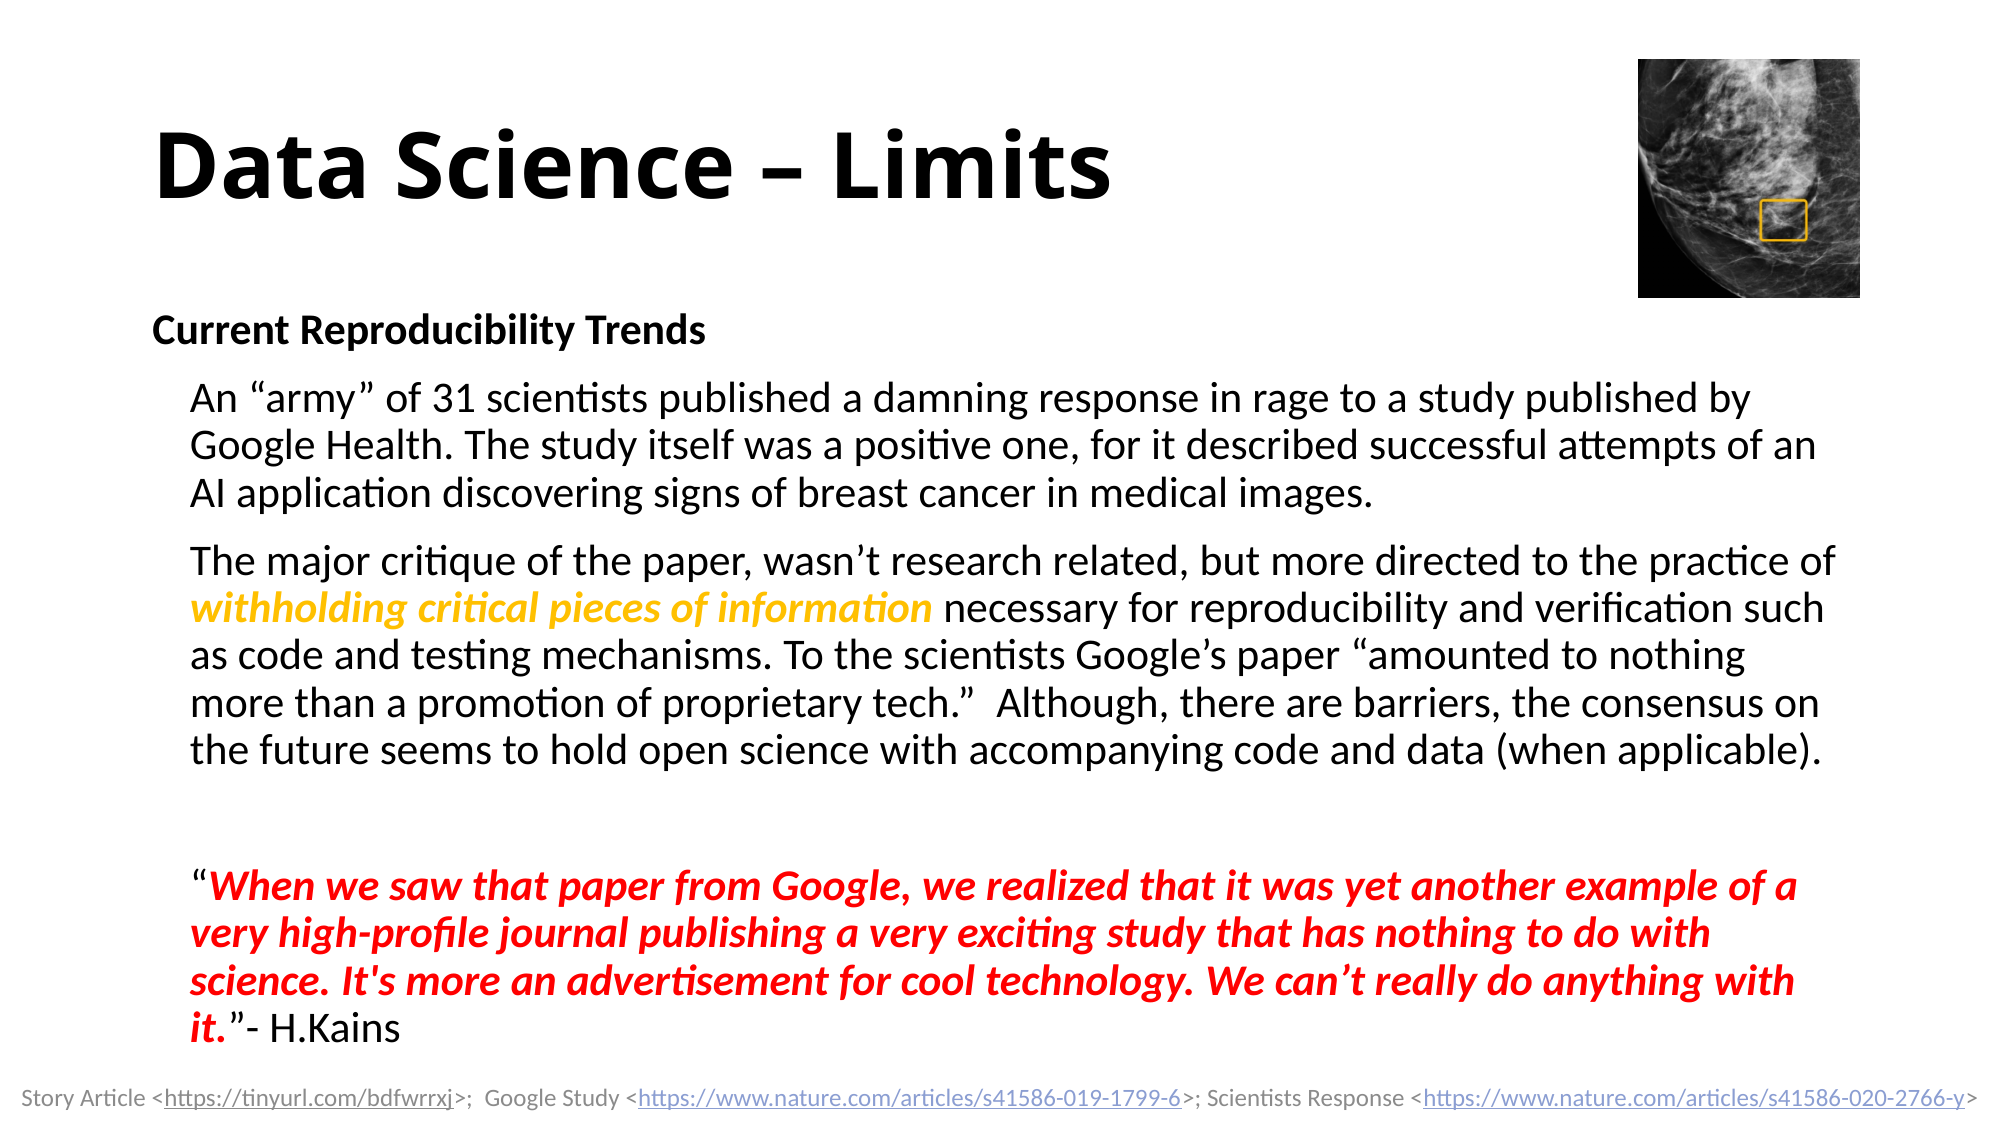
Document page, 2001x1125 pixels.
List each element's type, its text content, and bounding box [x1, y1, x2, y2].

title Data Science – Limits [137, 59, 1638, 277]
footer Story Article <https://tinyurl.com/bdfwrrxj>; Google Study <https://www.nature.com/articles/s41586-019-1799-6>; Scientists Response <https://www.nature.com/articles/s41586-020-2766-y> [0, 1068, 2000, 1124]
picture [1638, 59, 1860, 298]
list Current Reproducibility Trends An “army” of 31 scientists published a damning response in rage to a study published by Google Health. The study itself was a positive one, for it described successful attempts of an AI application discovering signs of breast cancer in medical images. The major critique of the paper, wasn’t research related, but more directed to the practice of withholding critical pieces of information necessary for reproducibility and verification such as code and testing mechanisms. To the scientists Google’s paper “amounted to nothing more than a promotion of proprietary tech.” Although, there are barriers, the consensus on the future seems to hold open science with accompanying code and data (when applicable). “When we saw that paper from Google, we realized that it was yet another example of a very high-profile journal publishing a very exciting study that has nothing to do with science. It's more an advertisement for cool technology. We can’t really do anything with it.”- H.Kains [137, 299, 1863, 1038]
